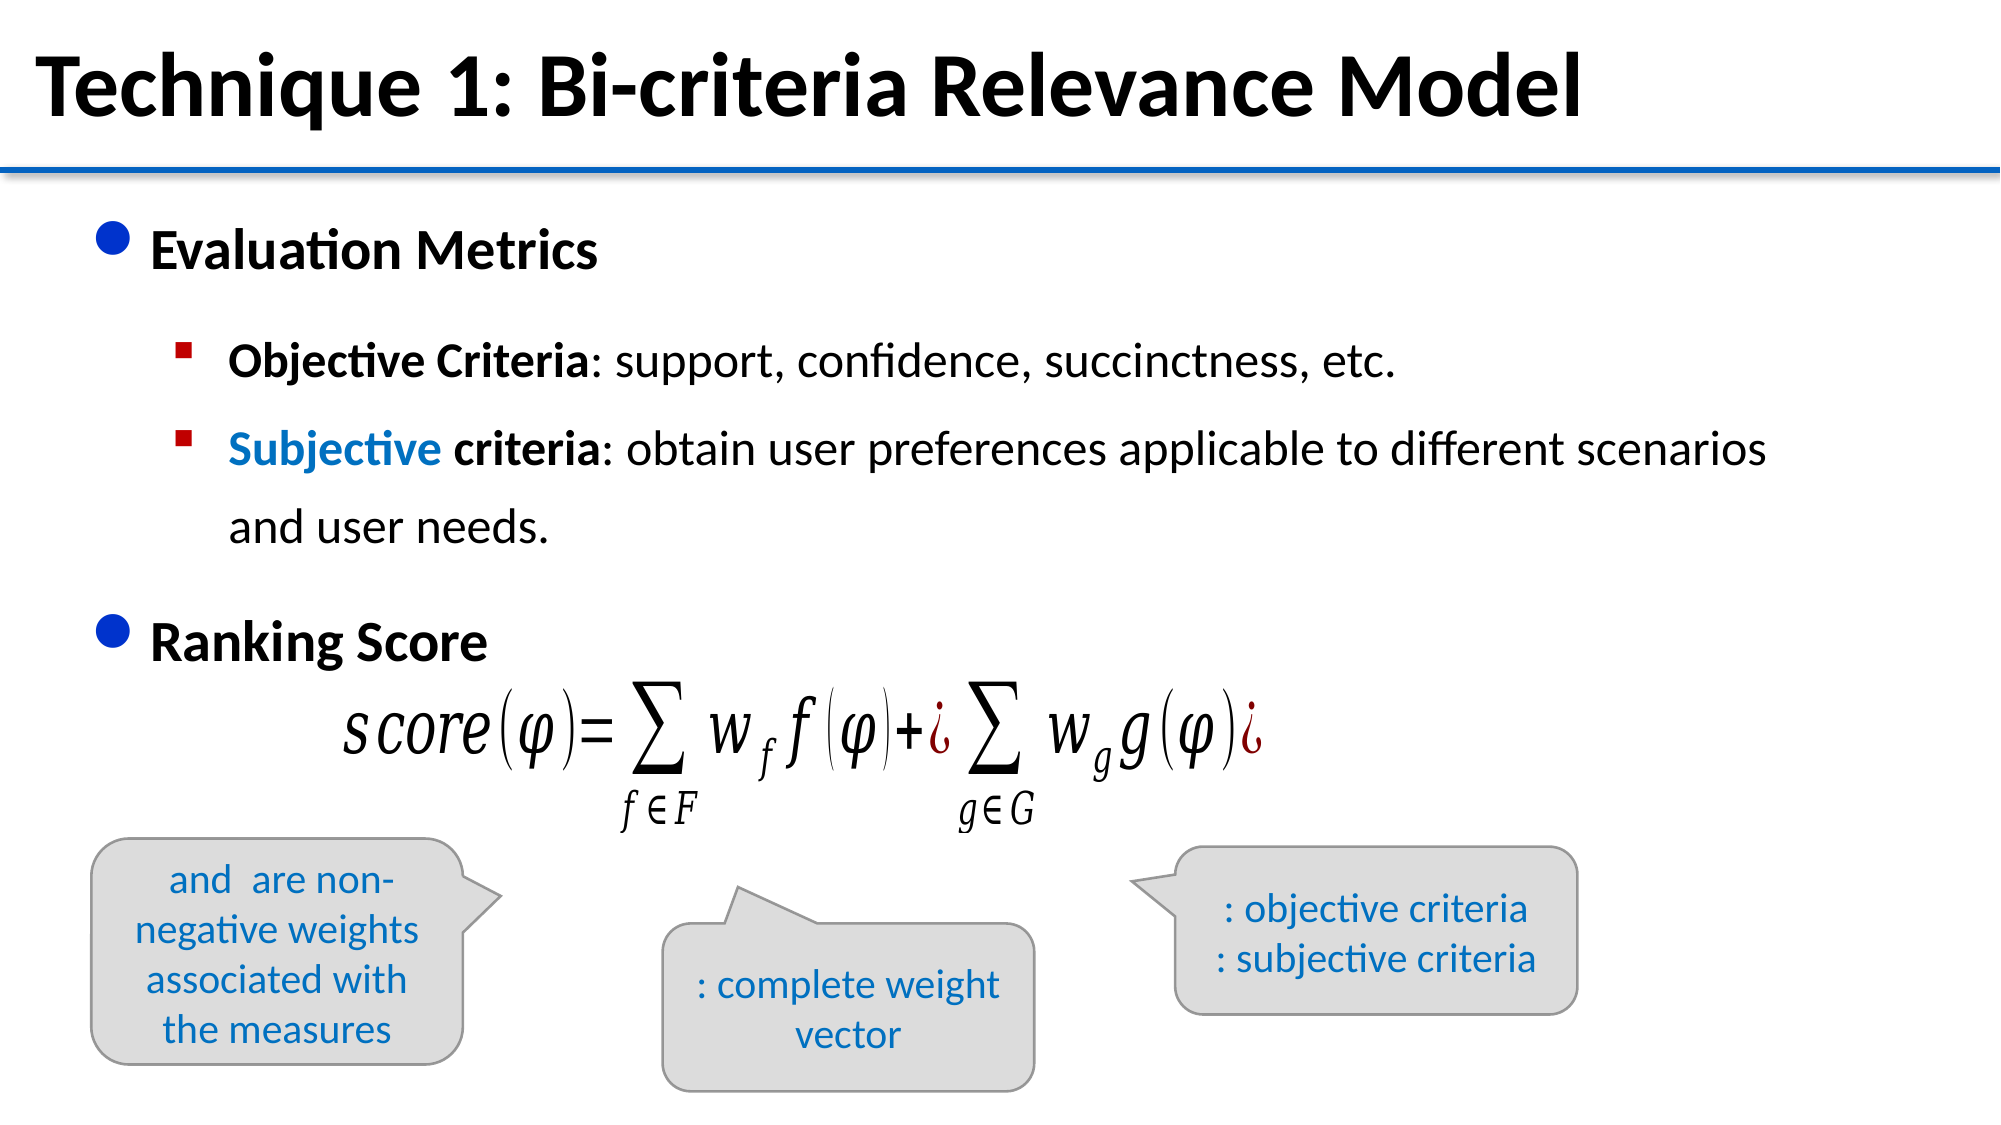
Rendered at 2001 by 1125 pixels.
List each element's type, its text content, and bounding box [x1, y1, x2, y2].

text_box Objective Criteria: support, confidence, succinctness, etc. Subjective criteria: obtain user preferences applicable to different scenarios and user needs. [156, 302, 1792, 582]
text_box Evaluation Metrics [76, 203, 1530, 289]
text_box Ranking Score [76, 595, 1530, 681]
text_box [100, 206, 1554, 293]
